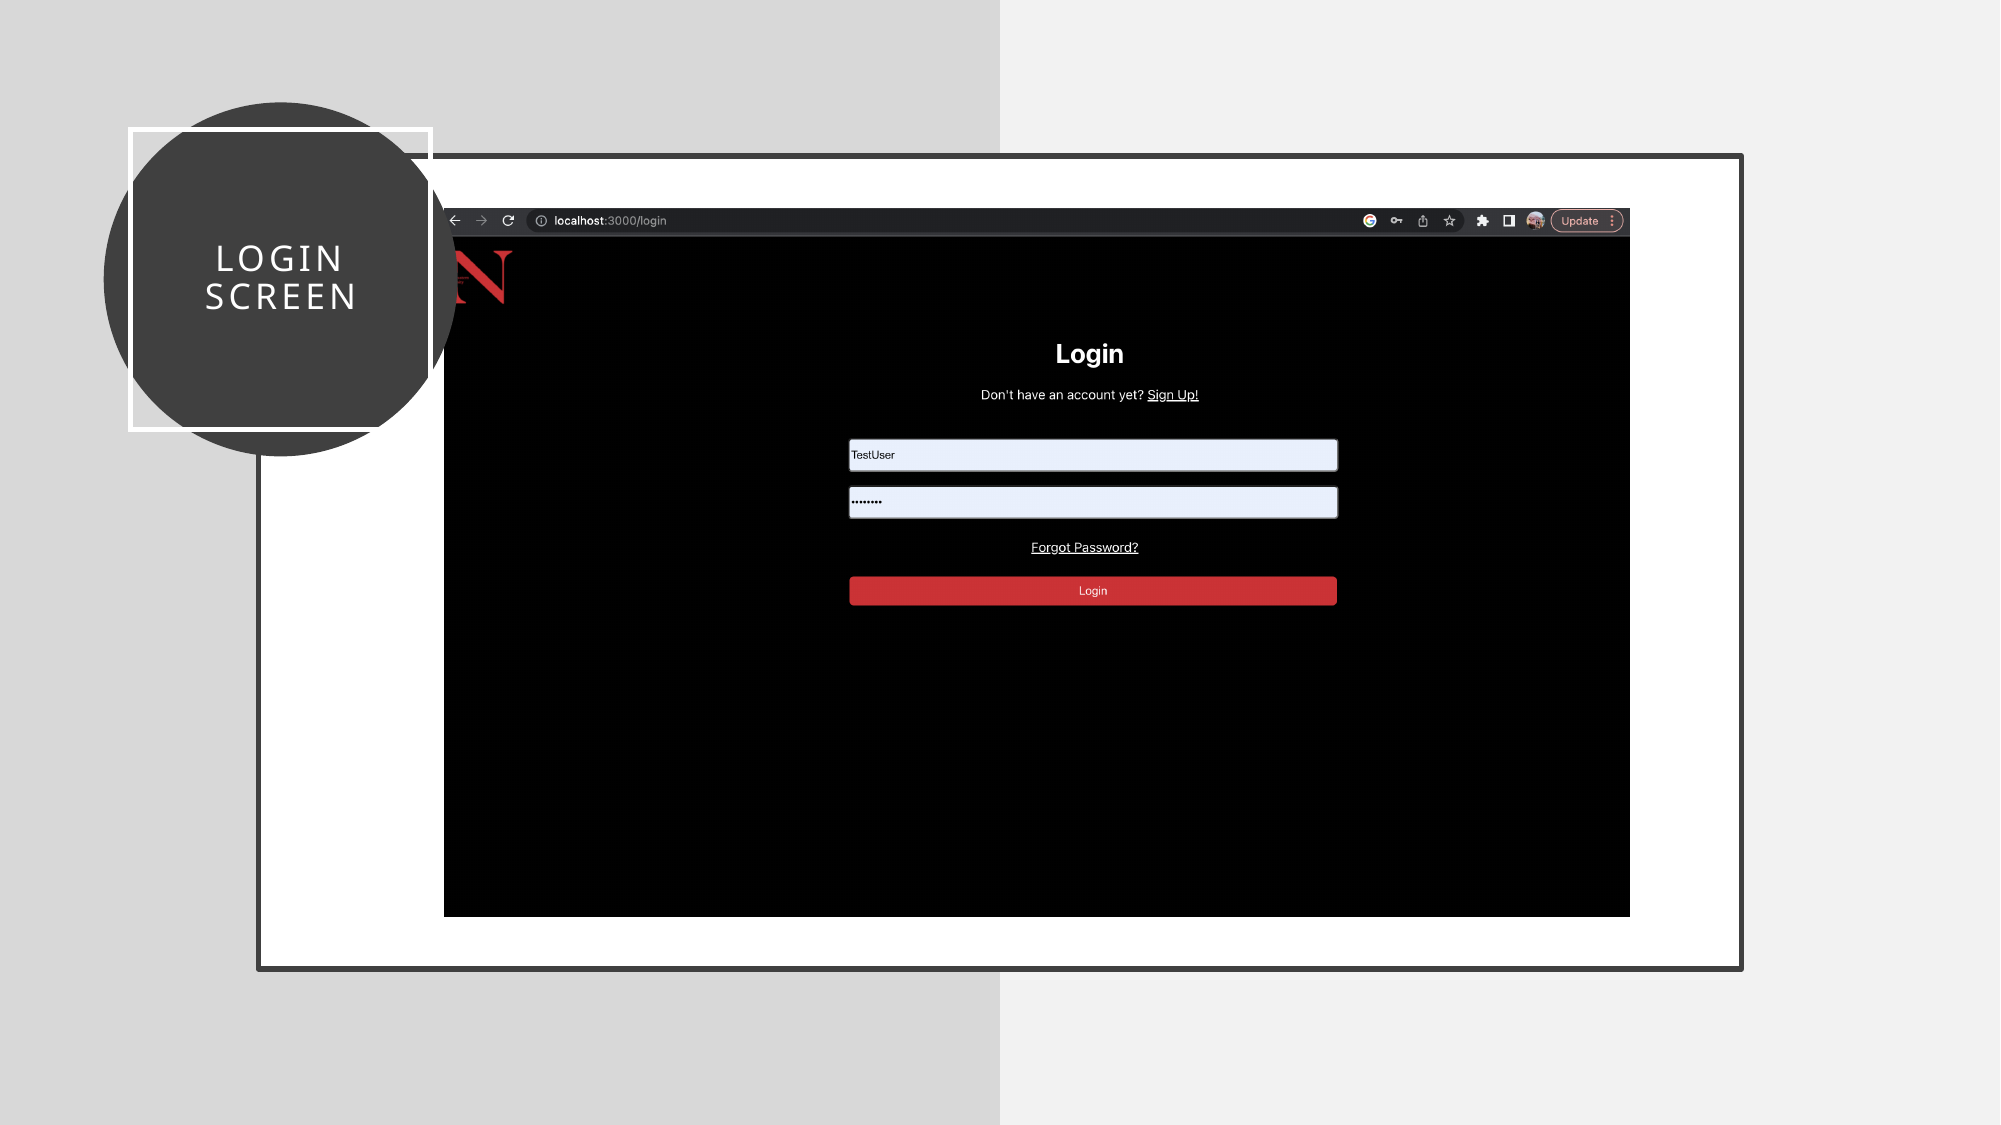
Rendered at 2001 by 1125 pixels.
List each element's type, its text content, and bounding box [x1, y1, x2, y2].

text_box [102, 187, 128, 371]
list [444, 208, 1630, 917]
text_box [433, 187, 444, 372]
text_box [188, 101, 373, 127]
text_box [257, 155, 1742, 970]
title Login screen [128, 127, 433, 432]
text_box [189, 432, 373, 458]
